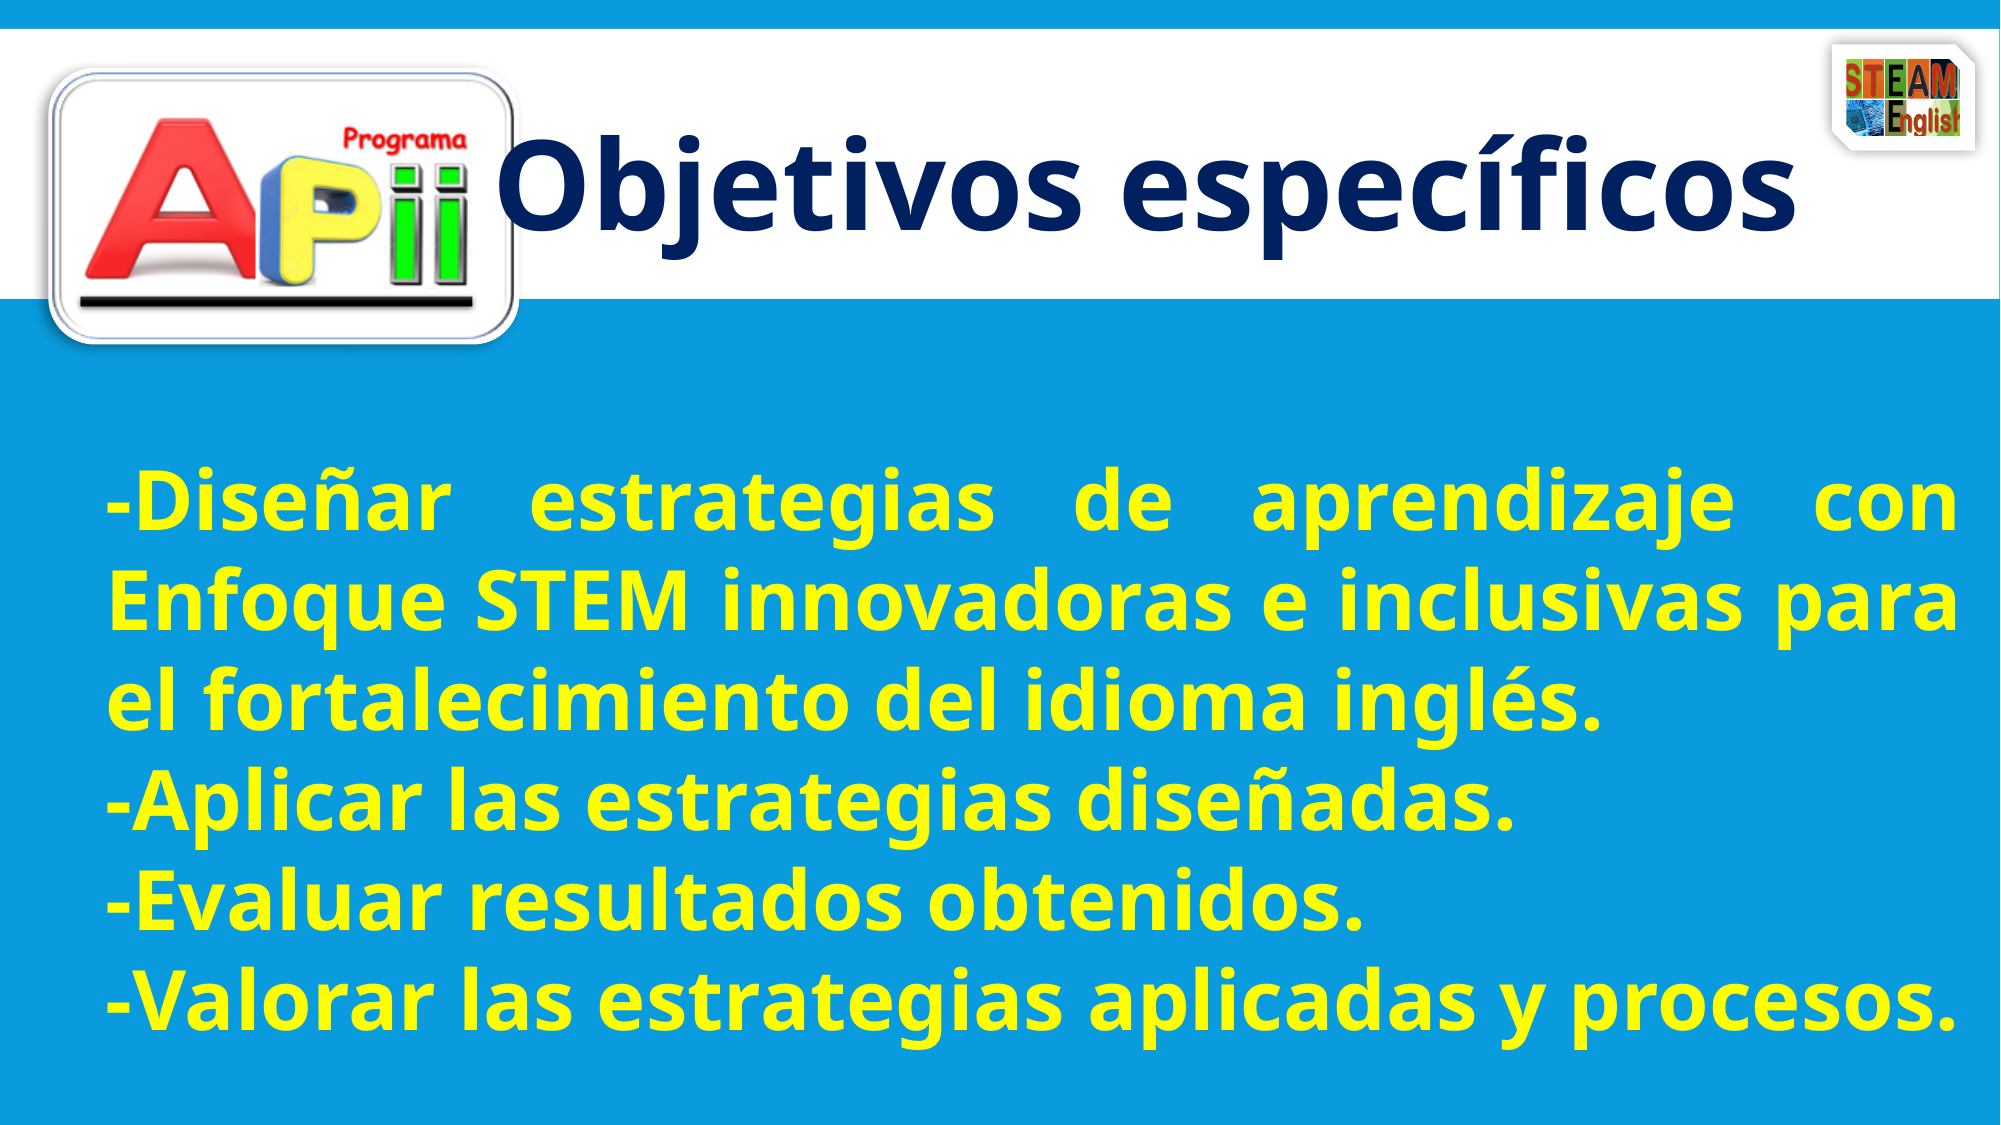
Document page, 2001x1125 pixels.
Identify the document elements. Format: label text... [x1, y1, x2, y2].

picture [1838, 51, 1968, 144]
text_box -Diseñar estrategias de aprendizaje con Enfoque STEM innovadoras e inclusivas para el fortalecimiento del idioma inglés. -Aplicar las estrategias diseñadas. -Evaluar resultados obtenidos. -Valorar las estrategias aplicadas y procesos. [90, 439, 1978, 1125]
picture [48, 67, 520, 344]
text_box Objetivos específicos [526, 98, 1817, 264]
